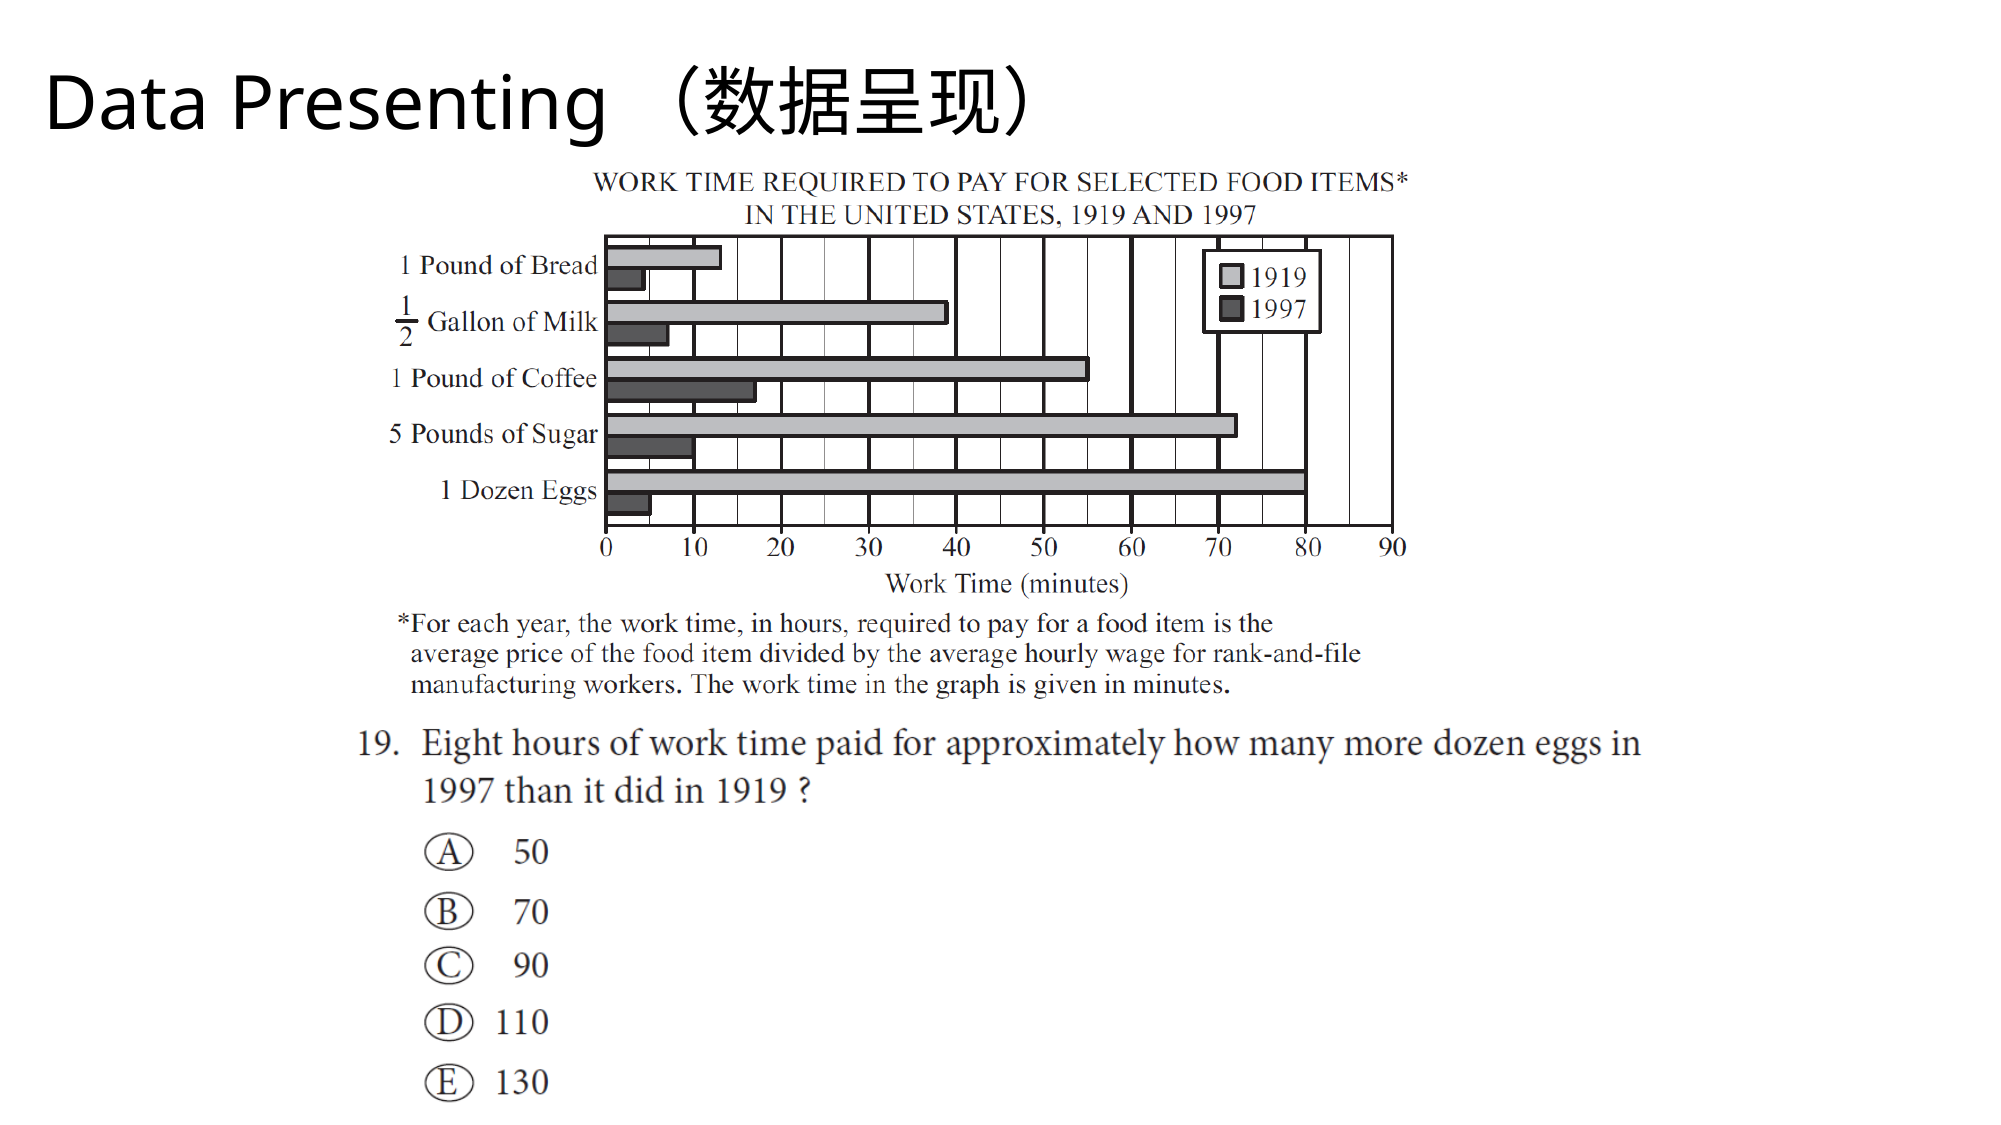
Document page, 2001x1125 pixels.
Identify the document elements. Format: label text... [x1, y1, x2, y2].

picture [352, 153, 1648, 1125]
text_box Data Presenting（数据呈现） [29, 47, 1093, 152]
